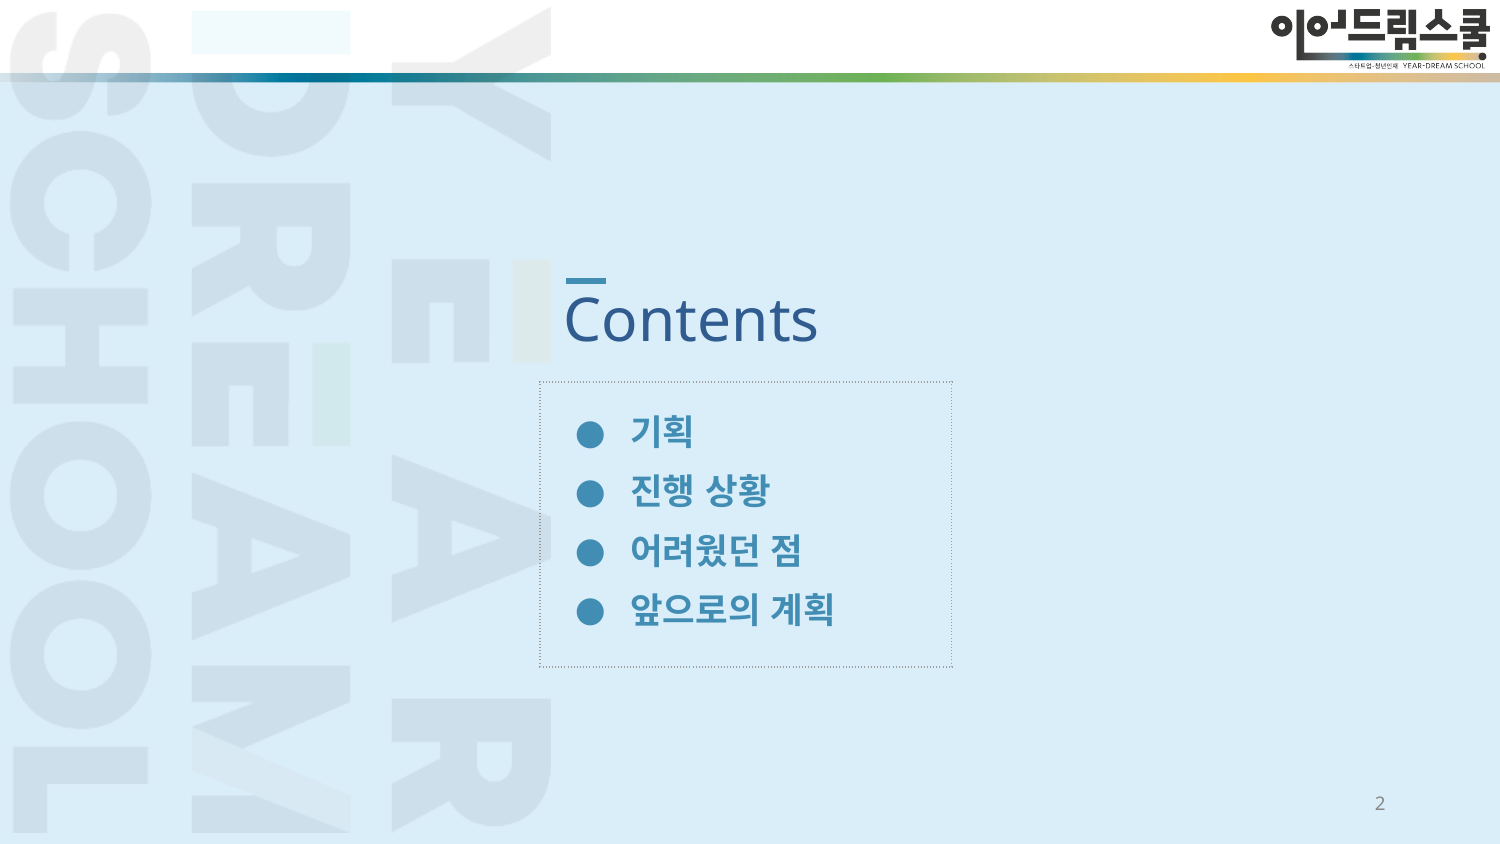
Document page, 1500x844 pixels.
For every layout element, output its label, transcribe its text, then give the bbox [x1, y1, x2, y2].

slide_number ‹#› [1059, 782, 1397, 827]
table_header 기획 진행 상황 어려웠던 점 앞으로의 계획 [698, 382, 952, 667]
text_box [0, 0, 1500, 83]
picture [0, 148, 694, 691]
text_box Contents [698, 265, 1423, 369]
